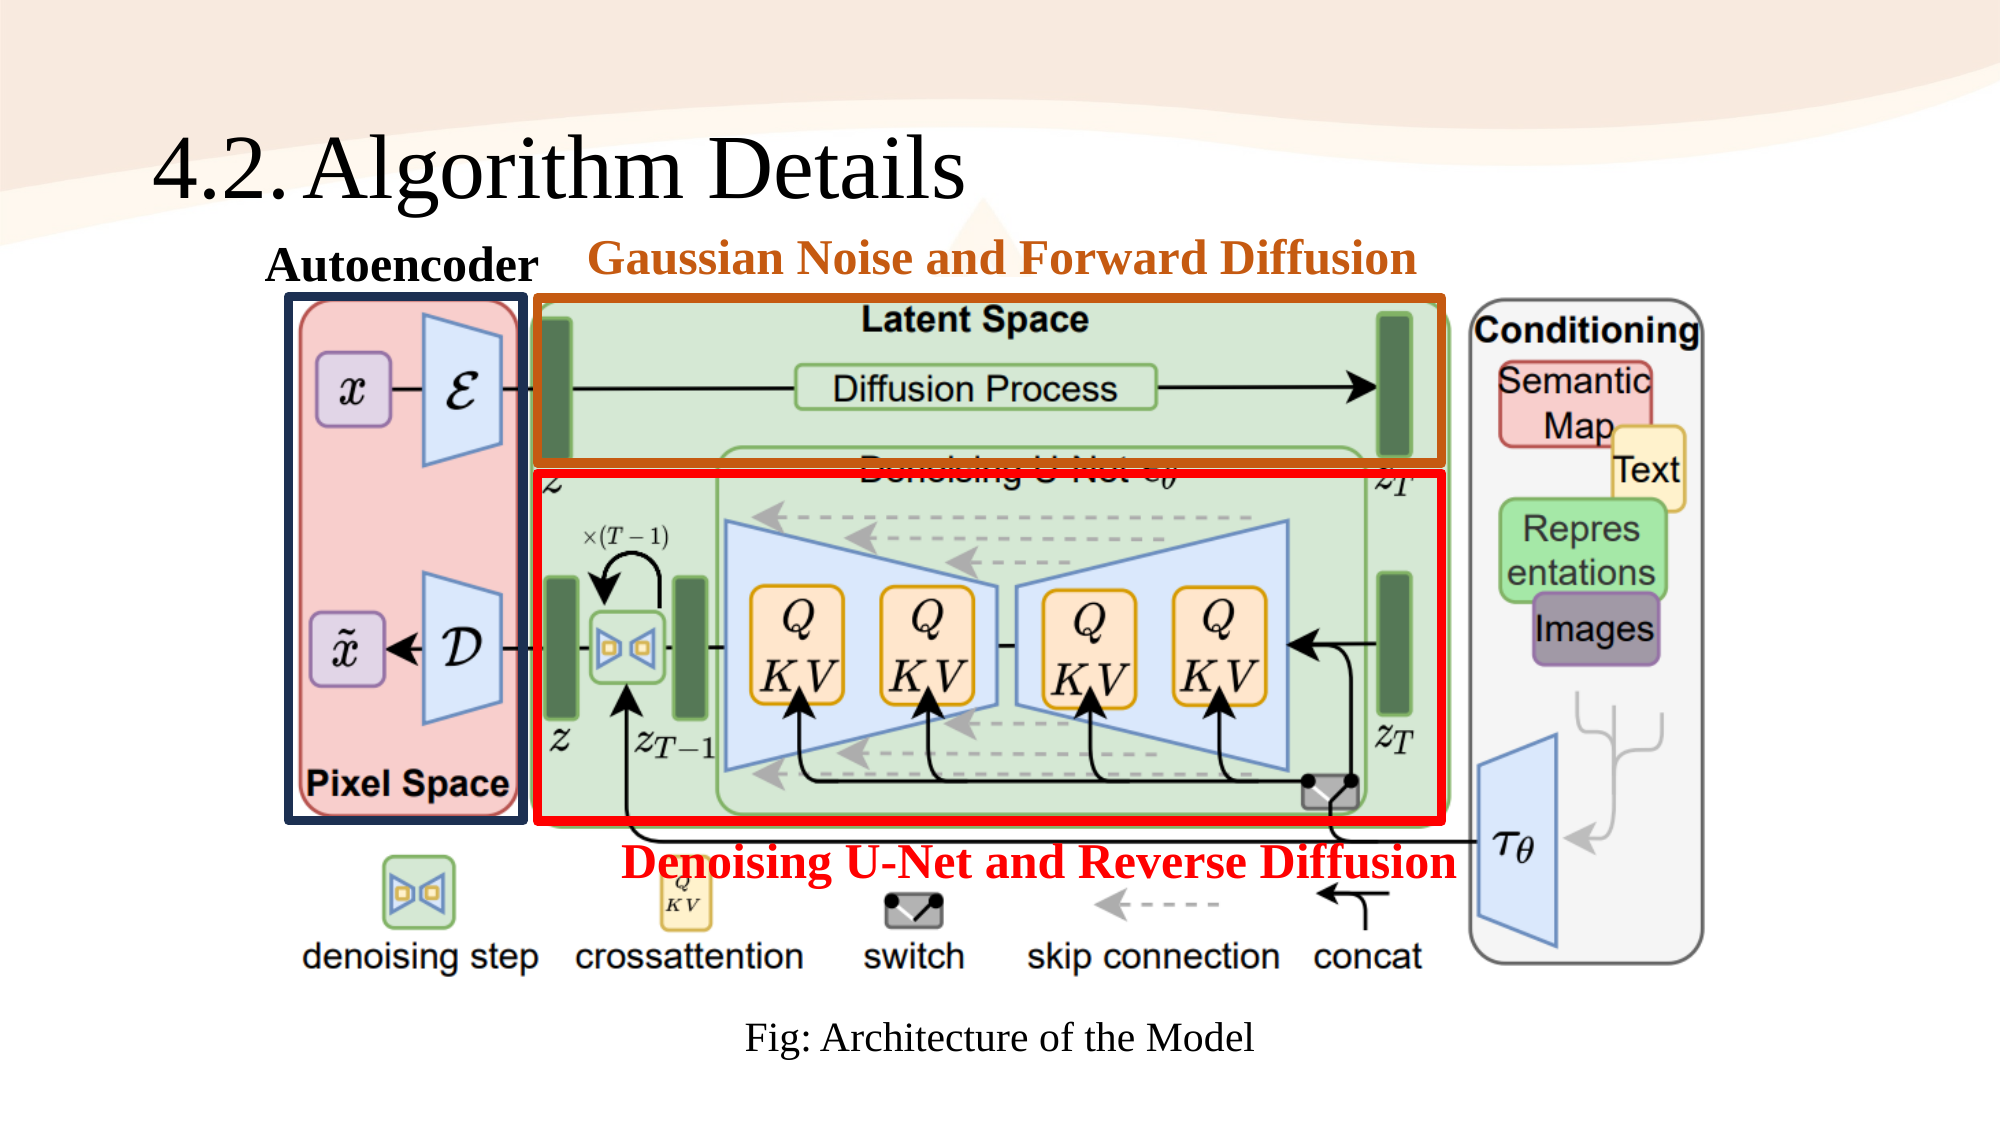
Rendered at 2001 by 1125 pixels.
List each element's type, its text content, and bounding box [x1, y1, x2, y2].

title 4.2. Algorithm Details [137, 59, 1863, 278]
text_box Gaussian Noise and Forward Diffusion [571, 217, 1473, 275]
text_box Fig: Architecture of the Model [628, 1011, 1372, 1089]
text_box Autoencoder [249, 223, 563, 299]
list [258, 277, 1742, 992]
